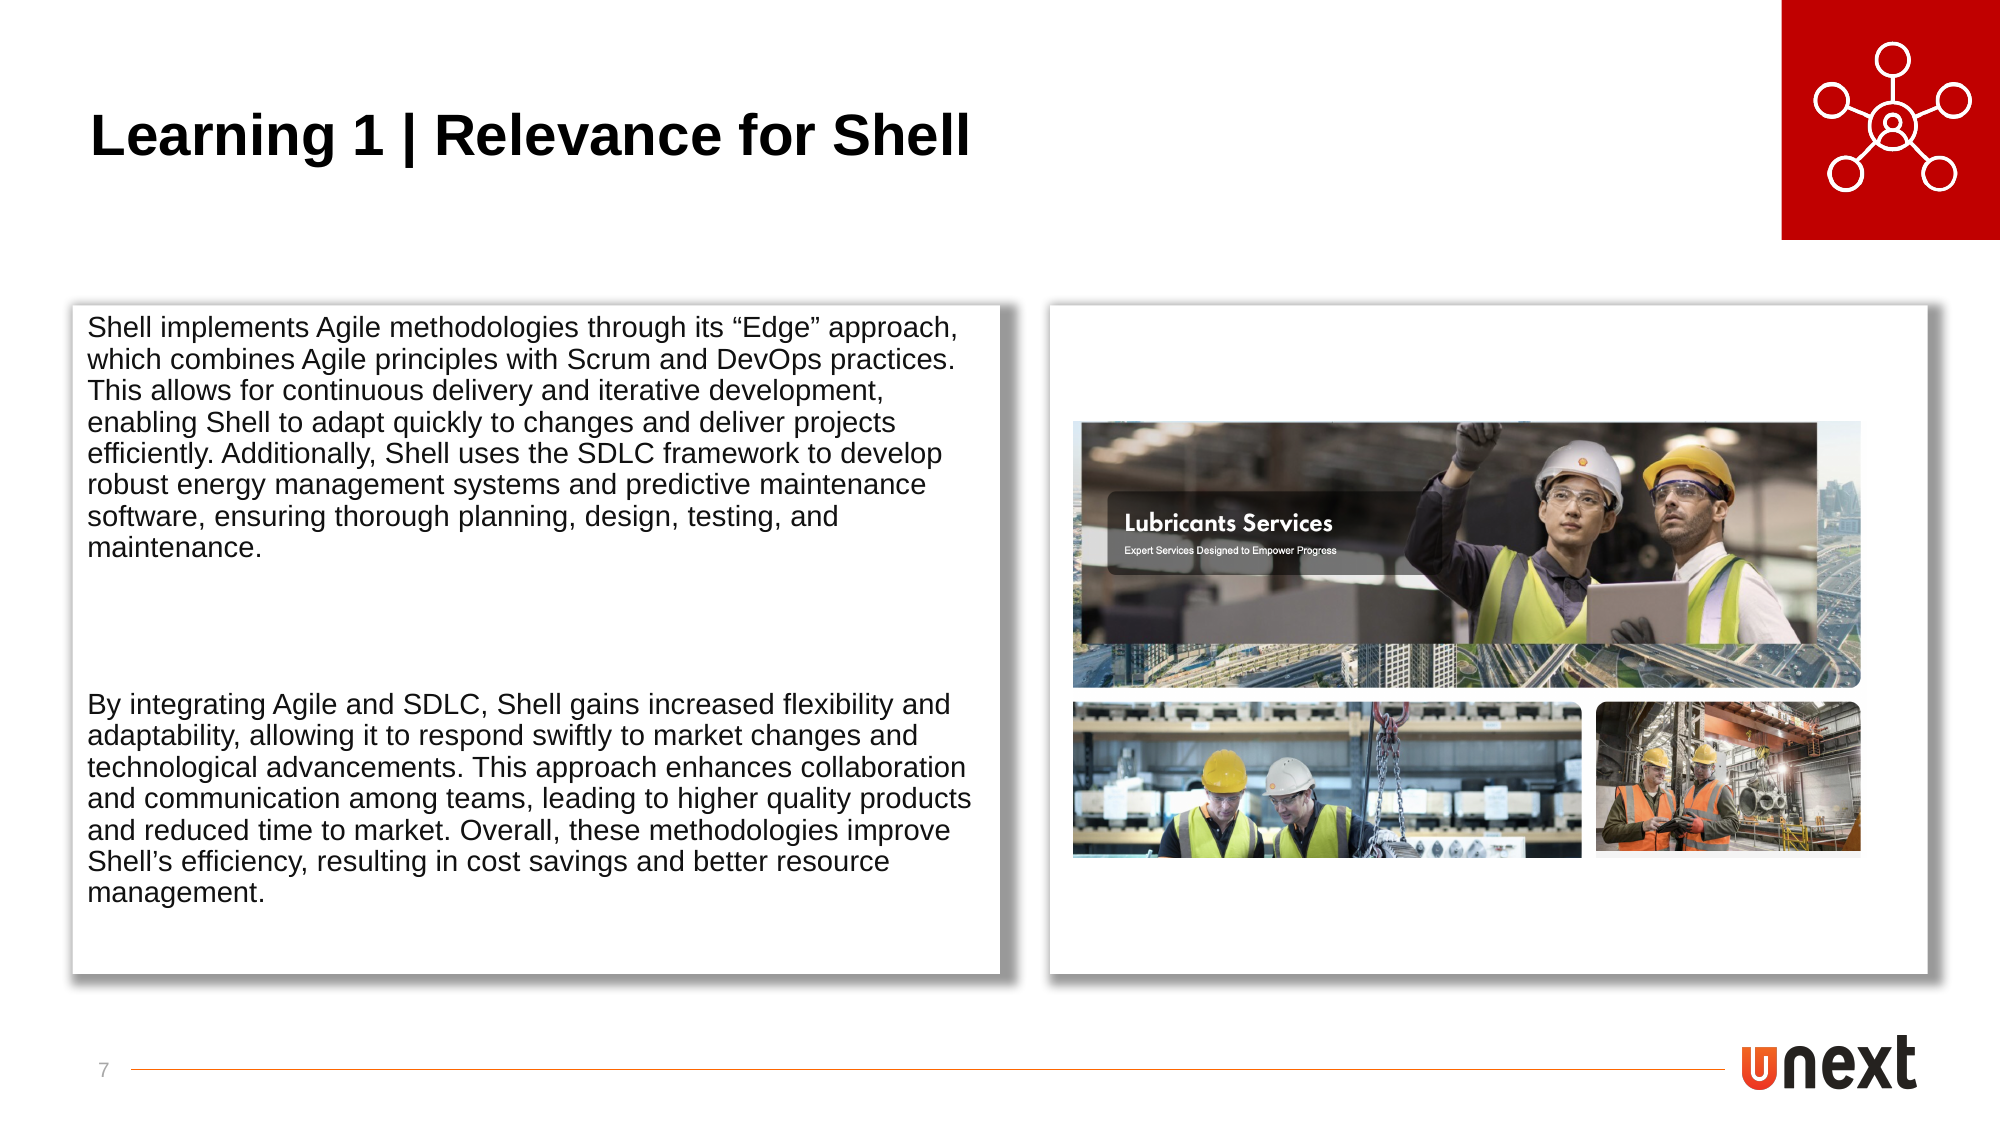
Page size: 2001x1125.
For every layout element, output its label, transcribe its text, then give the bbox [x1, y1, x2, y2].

picture [1073, 421, 1867, 858]
text_box [1781, 0, 2000, 241]
picture [1742, 1035, 1917, 1090]
text_box [1050, 305, 1928, 974]
slide_number 7 [48, 1047, 110, 1091]
text_box Shell implements Agile methodologies through its “Edge” approach, which combines Agile principles with Scrum and DevOps practices. This allows for continuous delivery and iterative development, enabling Shell to adapt quickly to changes and deliver projects efficiently. Additionally, Shell uses the SDLC framework to develop robust energy management systems and predictive maintenance software, ensuring thorough planning, design, testing, and maintenance. By integrating Agile and SDLC, Shell gains increased flexibility and adaptability, allowing it to respond swiftly to market changes and technological advancements. This approach enhances collaboration and communication among teams, leading to higher quality products and reduced time to market. Overall, these methodologies improve Shell’s efficiency, resulting in cost savings and better resource management. [72, 305, 1000, 974]
title Learning 1 | Relevance for Shell [76, 78, 1795, 196]
picture [1795, 19, 1990, 214]
